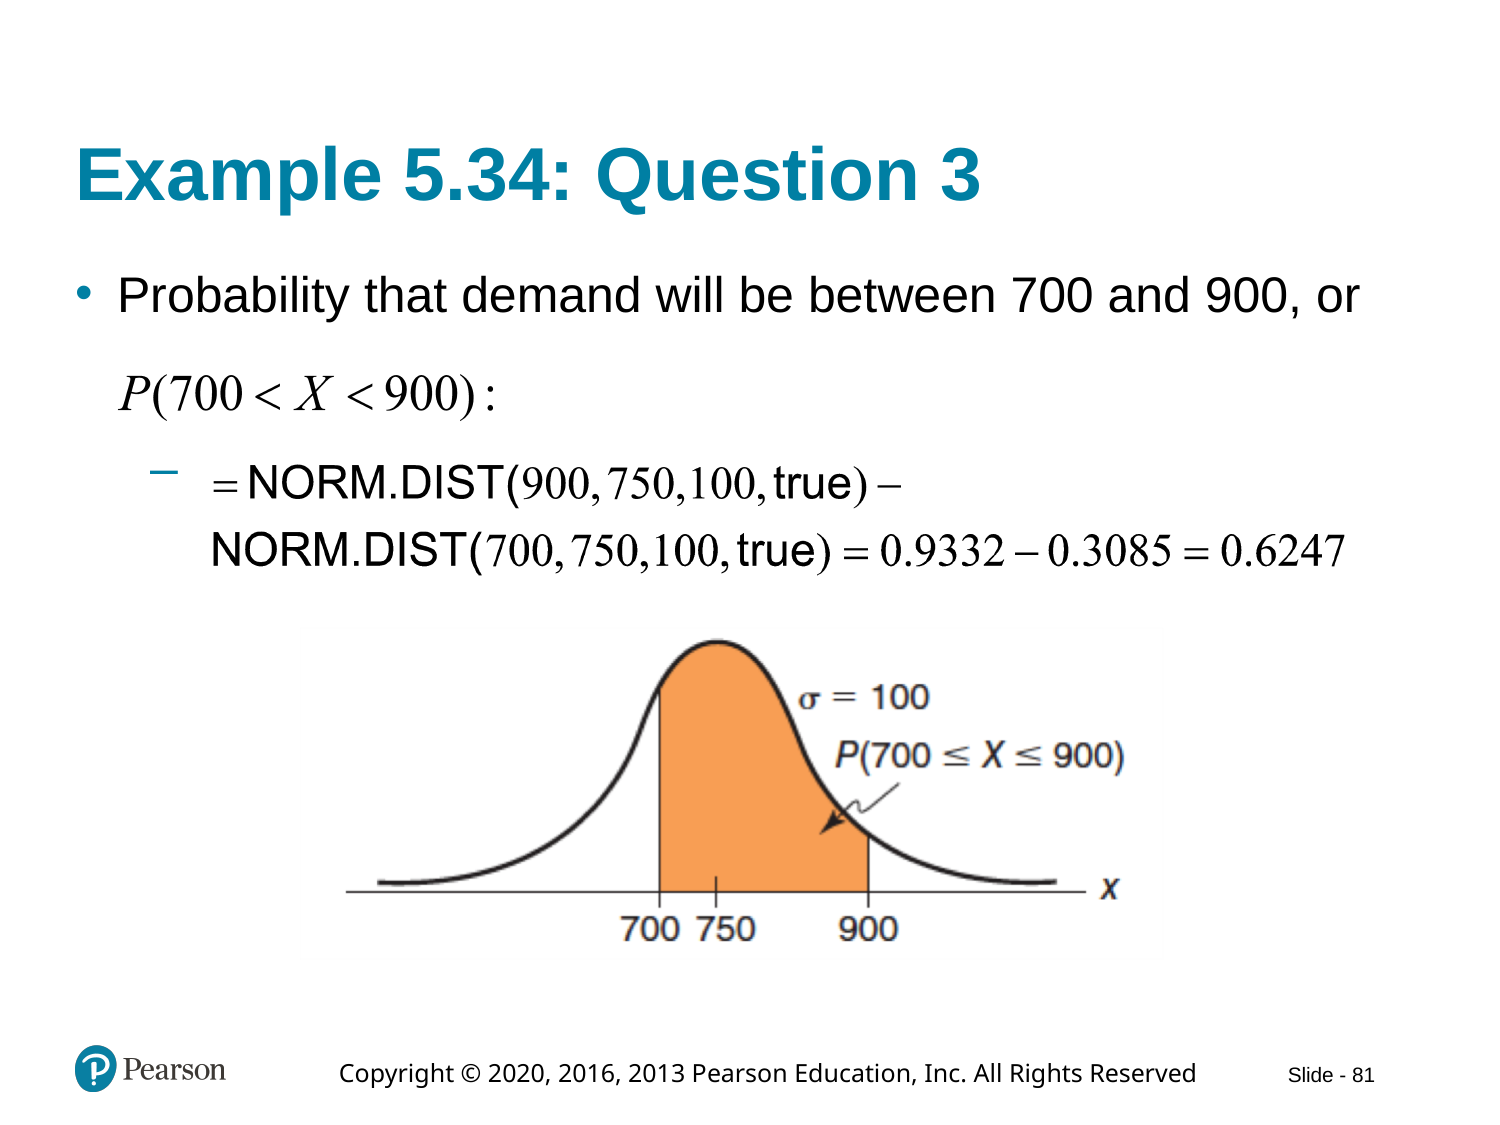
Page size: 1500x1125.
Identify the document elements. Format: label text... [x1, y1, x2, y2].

picture [101, 1045, 226, 1092]
picture [298, 627, 1164, 960]
picture [113, 369, 496, 427]
list Probability that demand will be between 700 and 900, or [75, 262, 1388, 359]
picture [209, 457, 906, 513]
picture [75, 1078, 86, 1092]
picture [209, 525, 1350, 581]
picture [75, 1045, 90, 1061]
picture [83, 1054, 109, 1079]
list [75, 437, 192, 512]
title Example 5.34: Question 3 [75, 35, 1425, 216]
